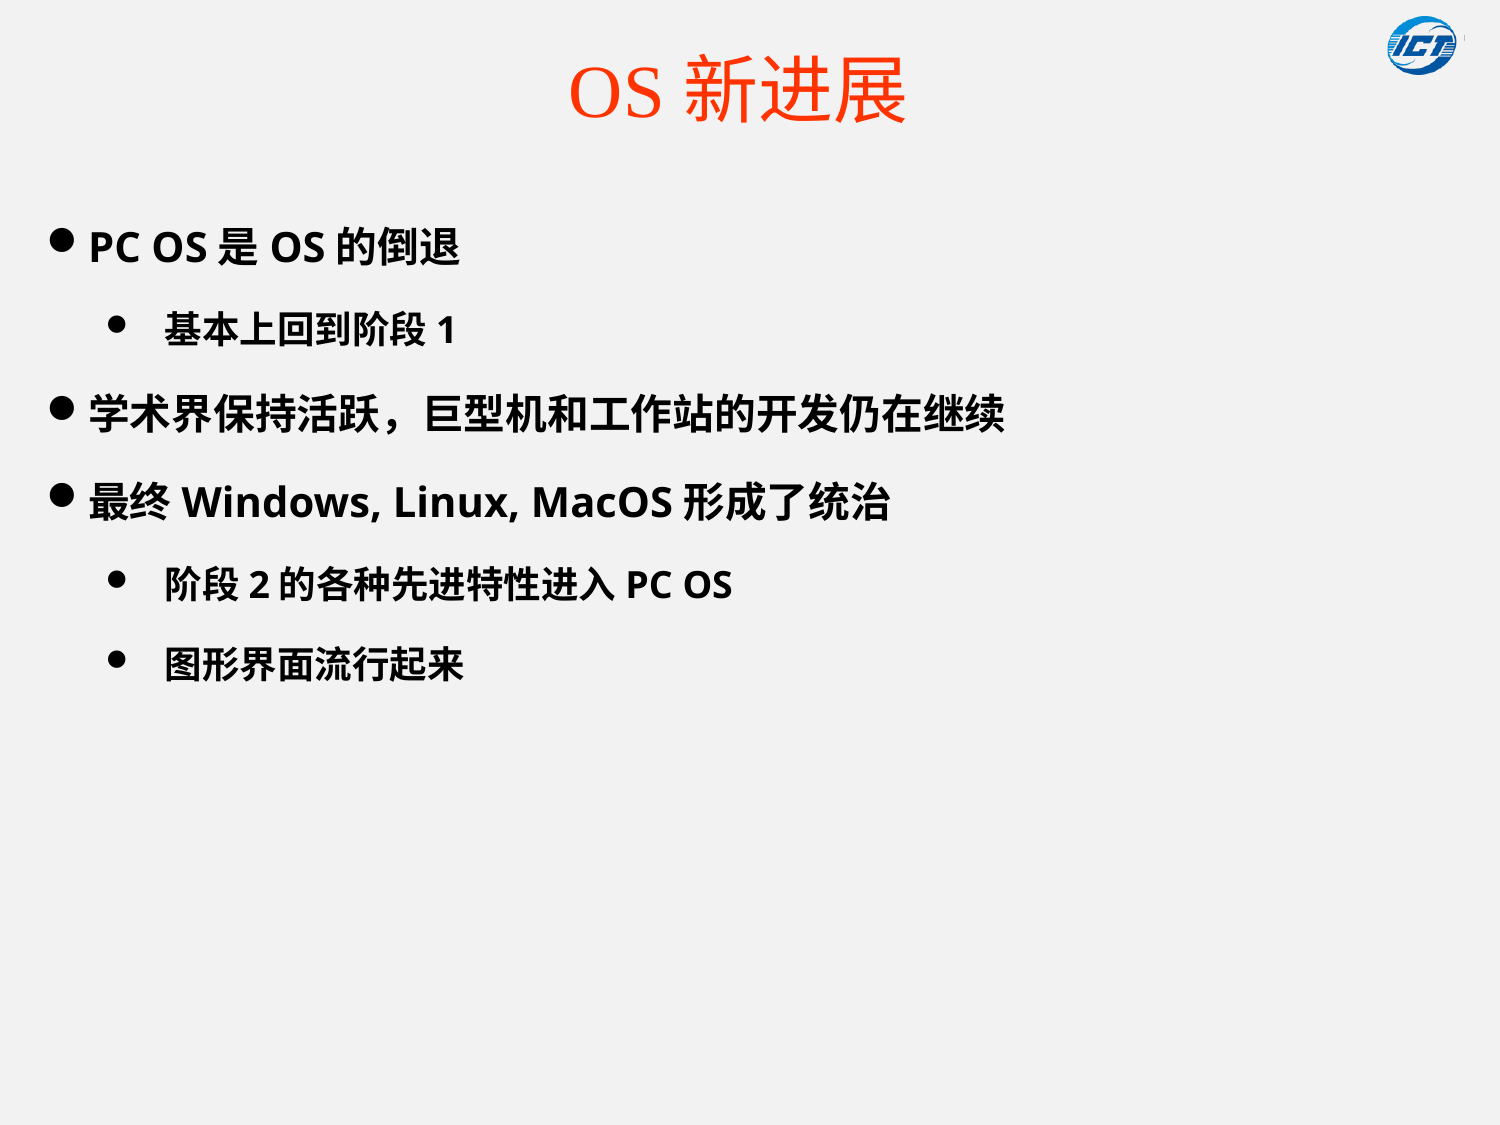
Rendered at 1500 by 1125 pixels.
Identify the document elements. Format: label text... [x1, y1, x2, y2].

list PC OS是OS的倒退 基本上回到阶段1 学术界保持活跃，巨型机和工作站的开发仍在继续 最终Windows, Linux, MacOS形成了统治 阶段2的各种先进特性进入PC OS 图形界面流行起来 [31, 188, 1446, 1001]
picture [1446, 16, 1465, 82]
title OS新进展 [31, 10, 1446, 164]
